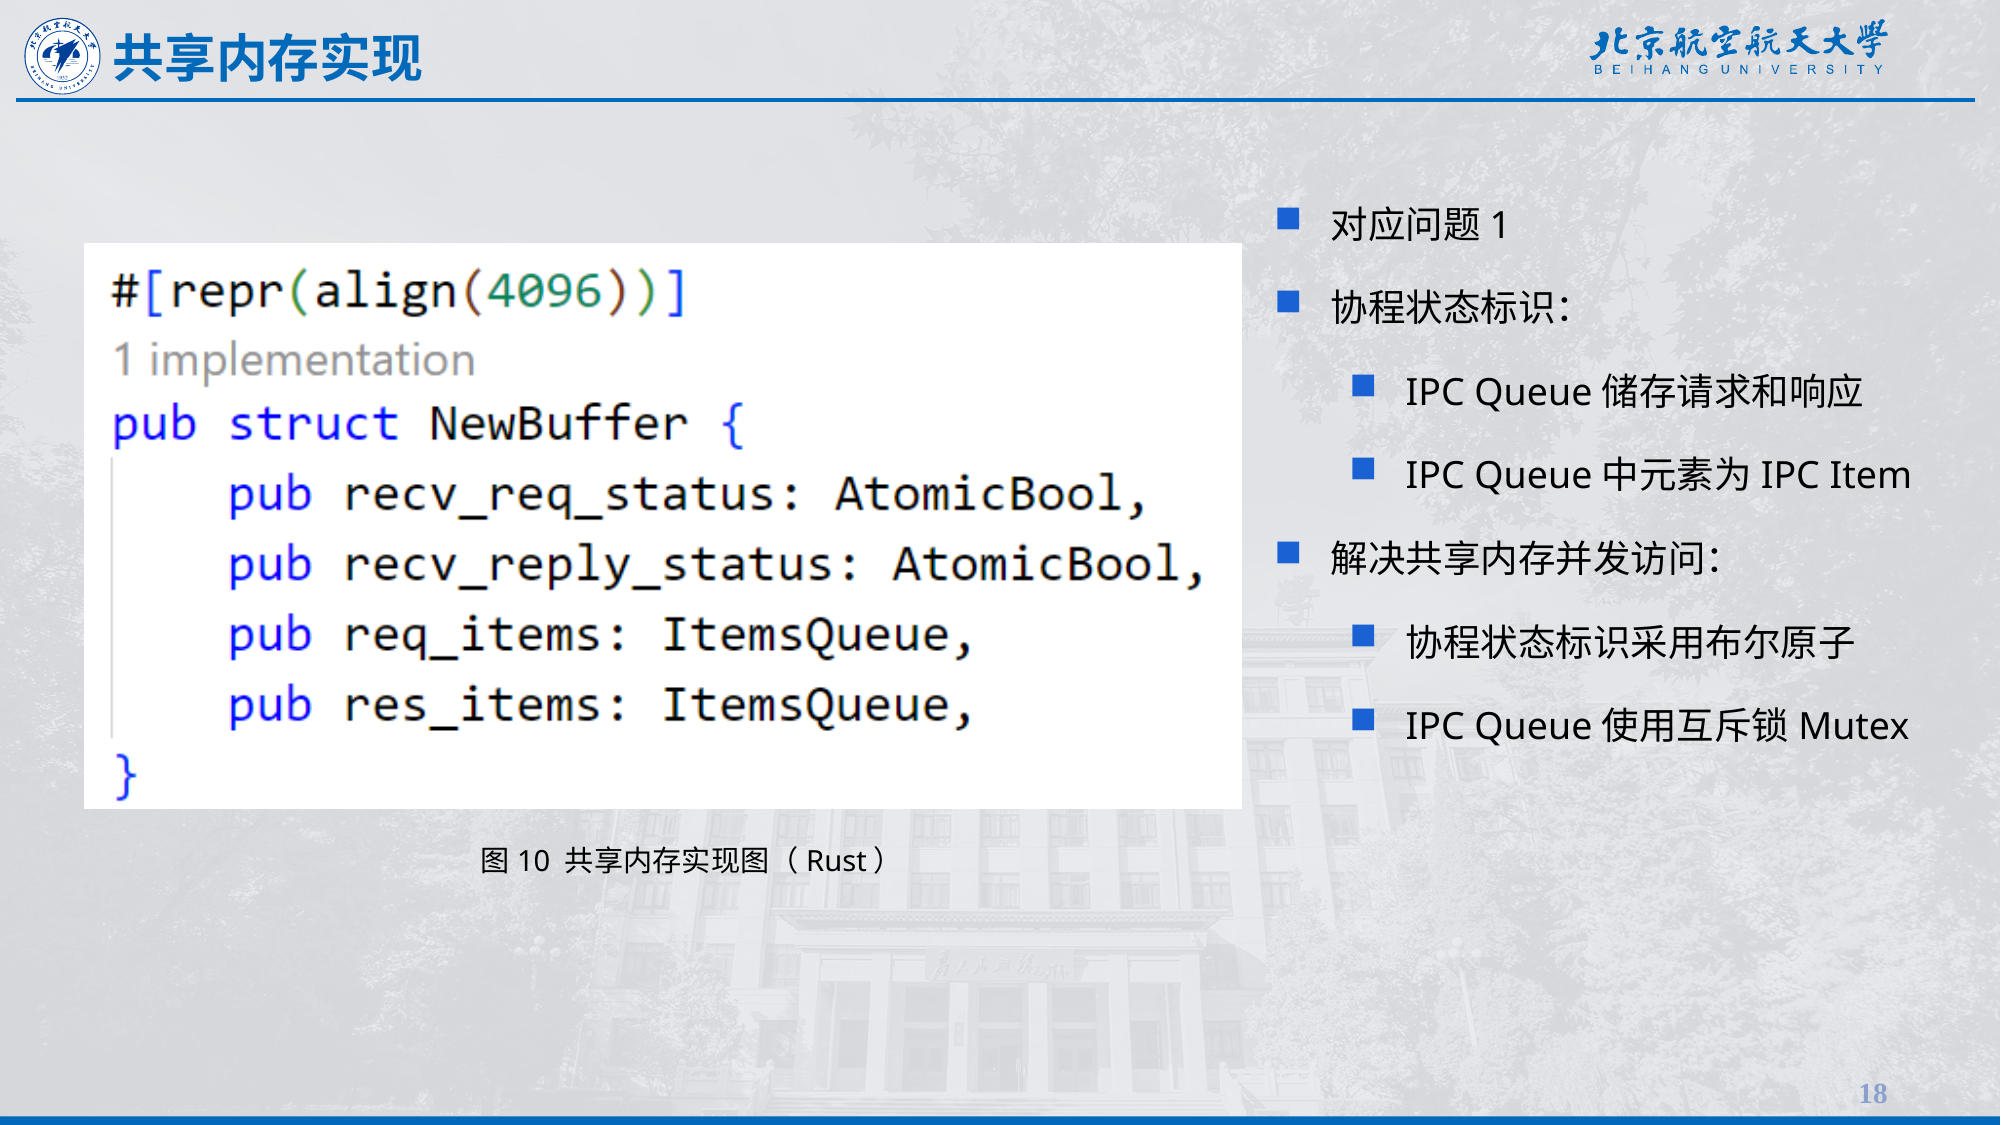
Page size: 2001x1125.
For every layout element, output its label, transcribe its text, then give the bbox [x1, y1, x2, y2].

picture [84, 243, 1242, 809]
text_box 对应问题1 协程状态标识： IPC Queue储存请求和响应 IPC Queue中元素为IPC Item 解决共享内存并发访问： 协程状态标识采用布尔原子 IPC Queue使用互斥锁Mutex [1259, 180, 1936, 755]
text_box 图10 共享内存实现图（Rust） [466, 824, 948, 885]
slide_number 18 [1437, 1080, 1888, 1105]
list 共享内存实现 [112, 25, 1177, 97]
